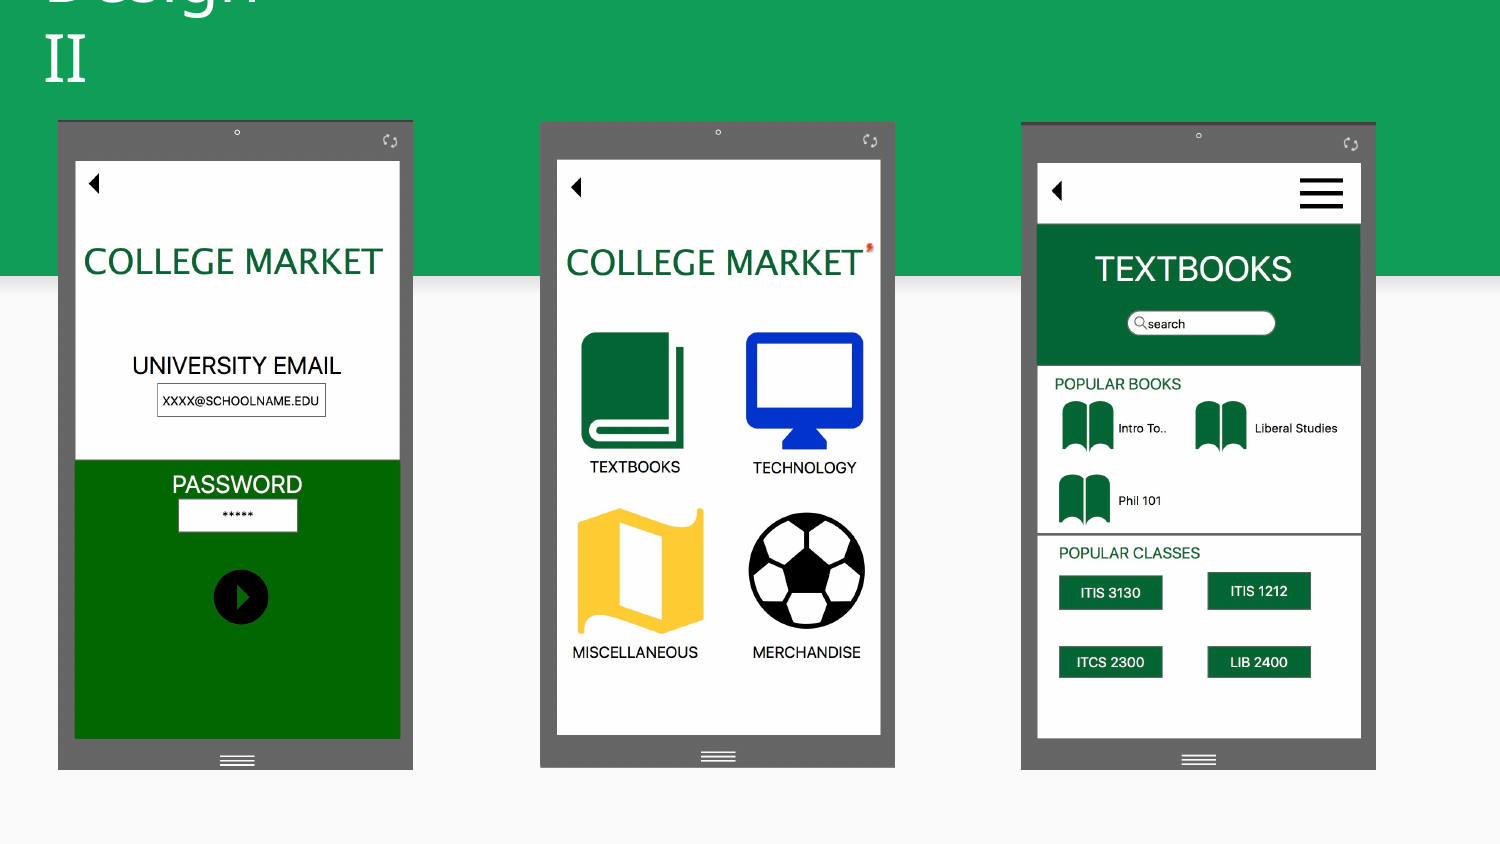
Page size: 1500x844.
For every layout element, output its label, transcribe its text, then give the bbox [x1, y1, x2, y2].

picture [1021, 122, 1377, 771]
picture [58, 120, 414, 771]
picture [539, 122, 895, 768]
title Design II [28, 22, 339, 111]
